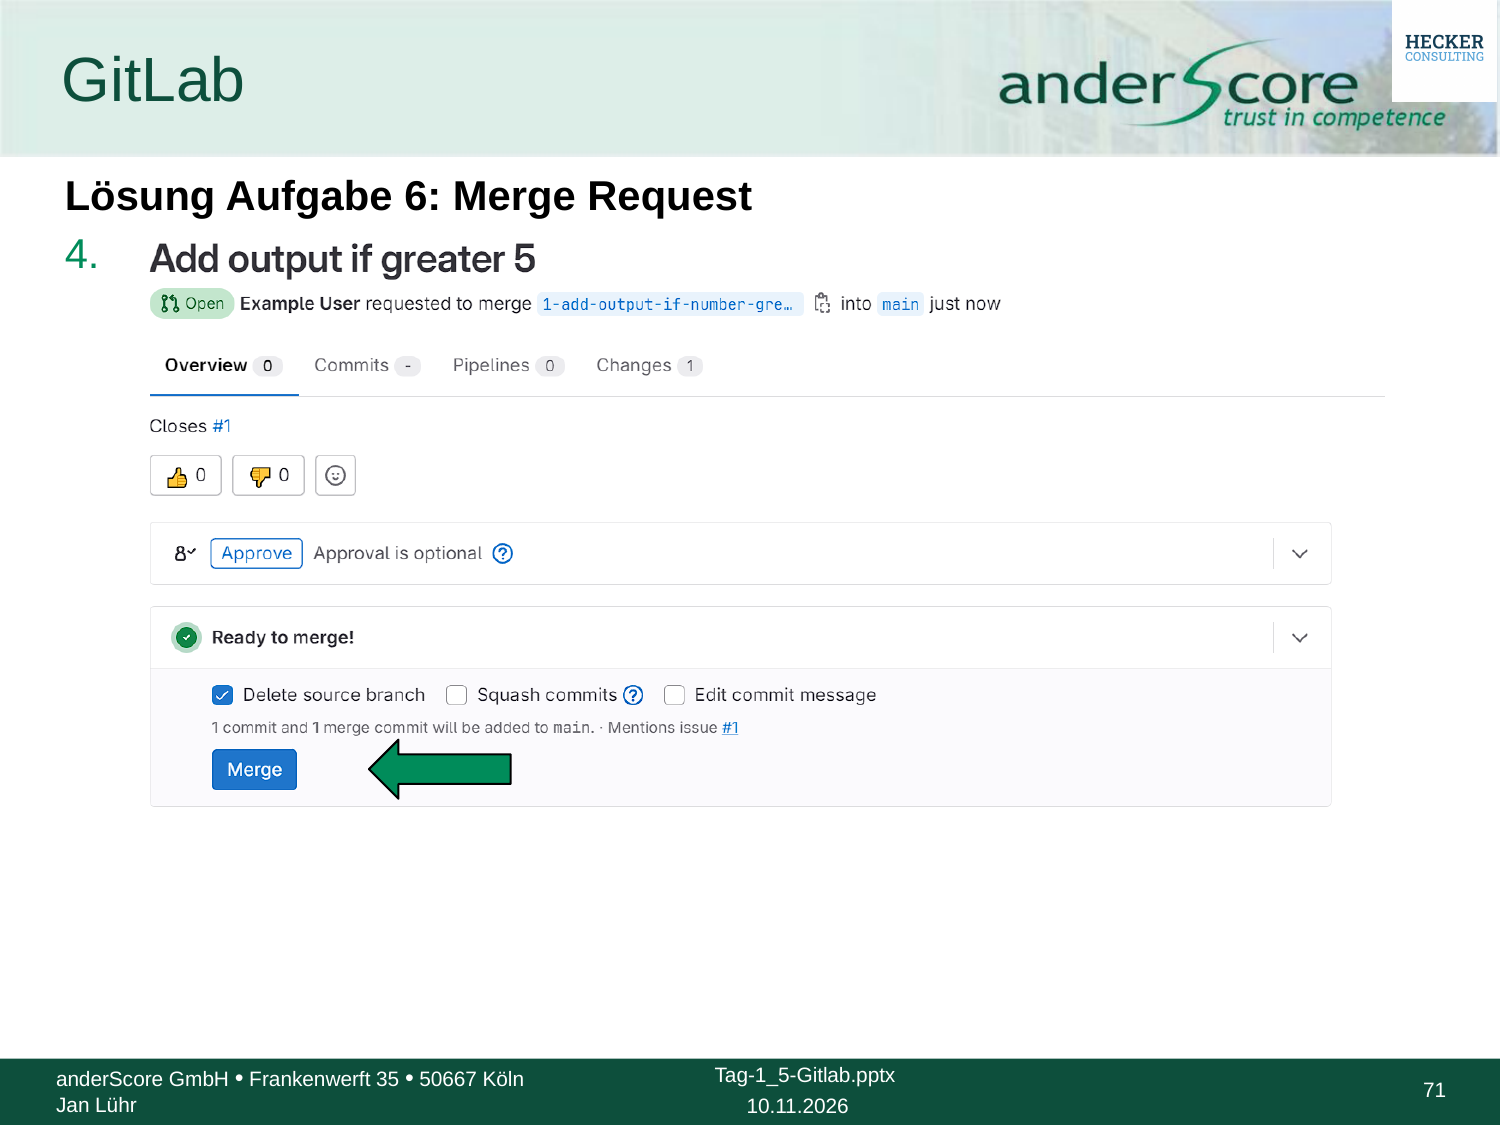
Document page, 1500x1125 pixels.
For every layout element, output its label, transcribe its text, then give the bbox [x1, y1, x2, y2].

picture [114, 219, 1386, 826]
list Lösung Aufgabe 6: Merge Request [49, 160, 1447, 1047]
picture [0, 0, 1500, 157]
title GitLab [46, 23, 975, 140]
